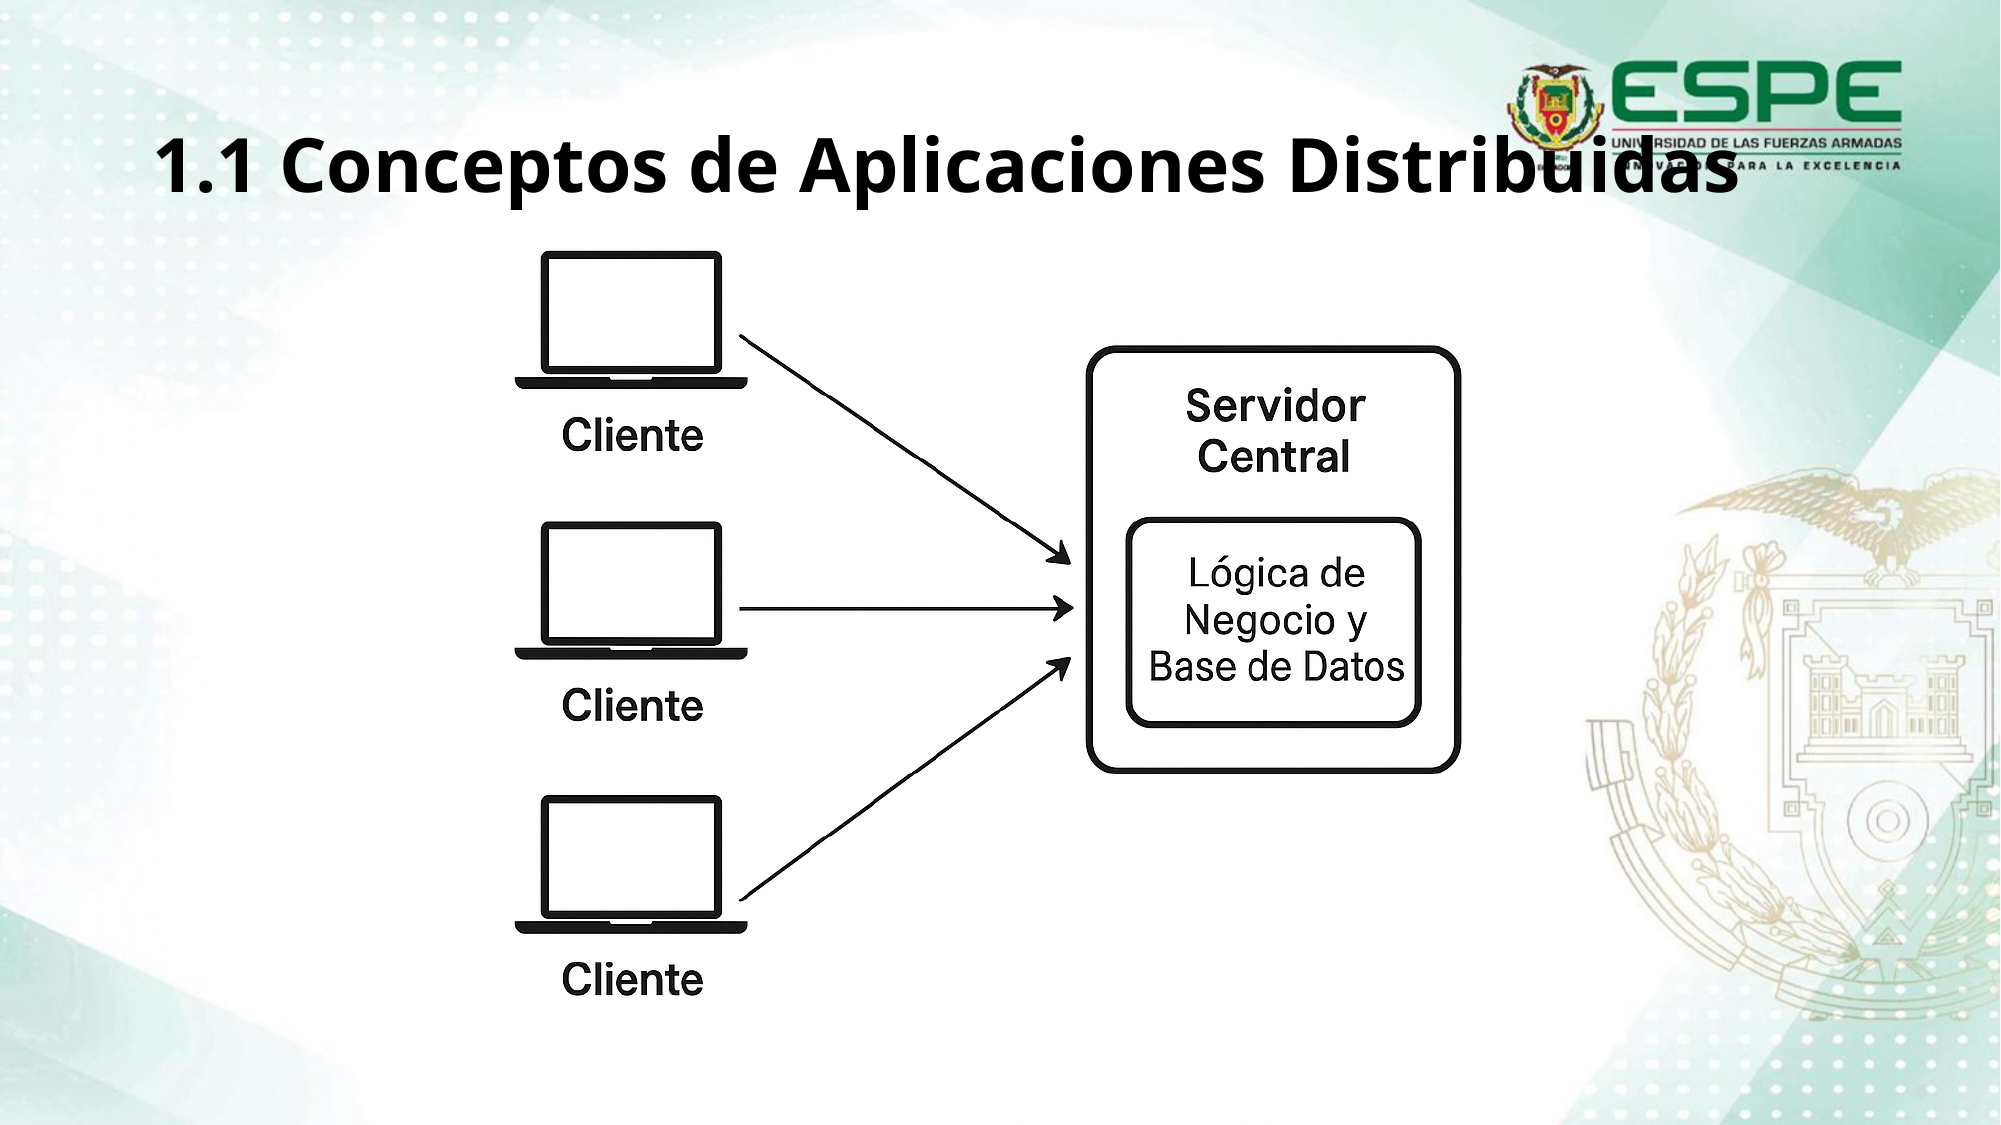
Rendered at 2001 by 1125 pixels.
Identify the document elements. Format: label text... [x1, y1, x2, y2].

title 1.1 Conceptos de Aplicaciones Distribuidas [137, 59, 1863, 278]
picture [0, 0, 2001, 1125]
